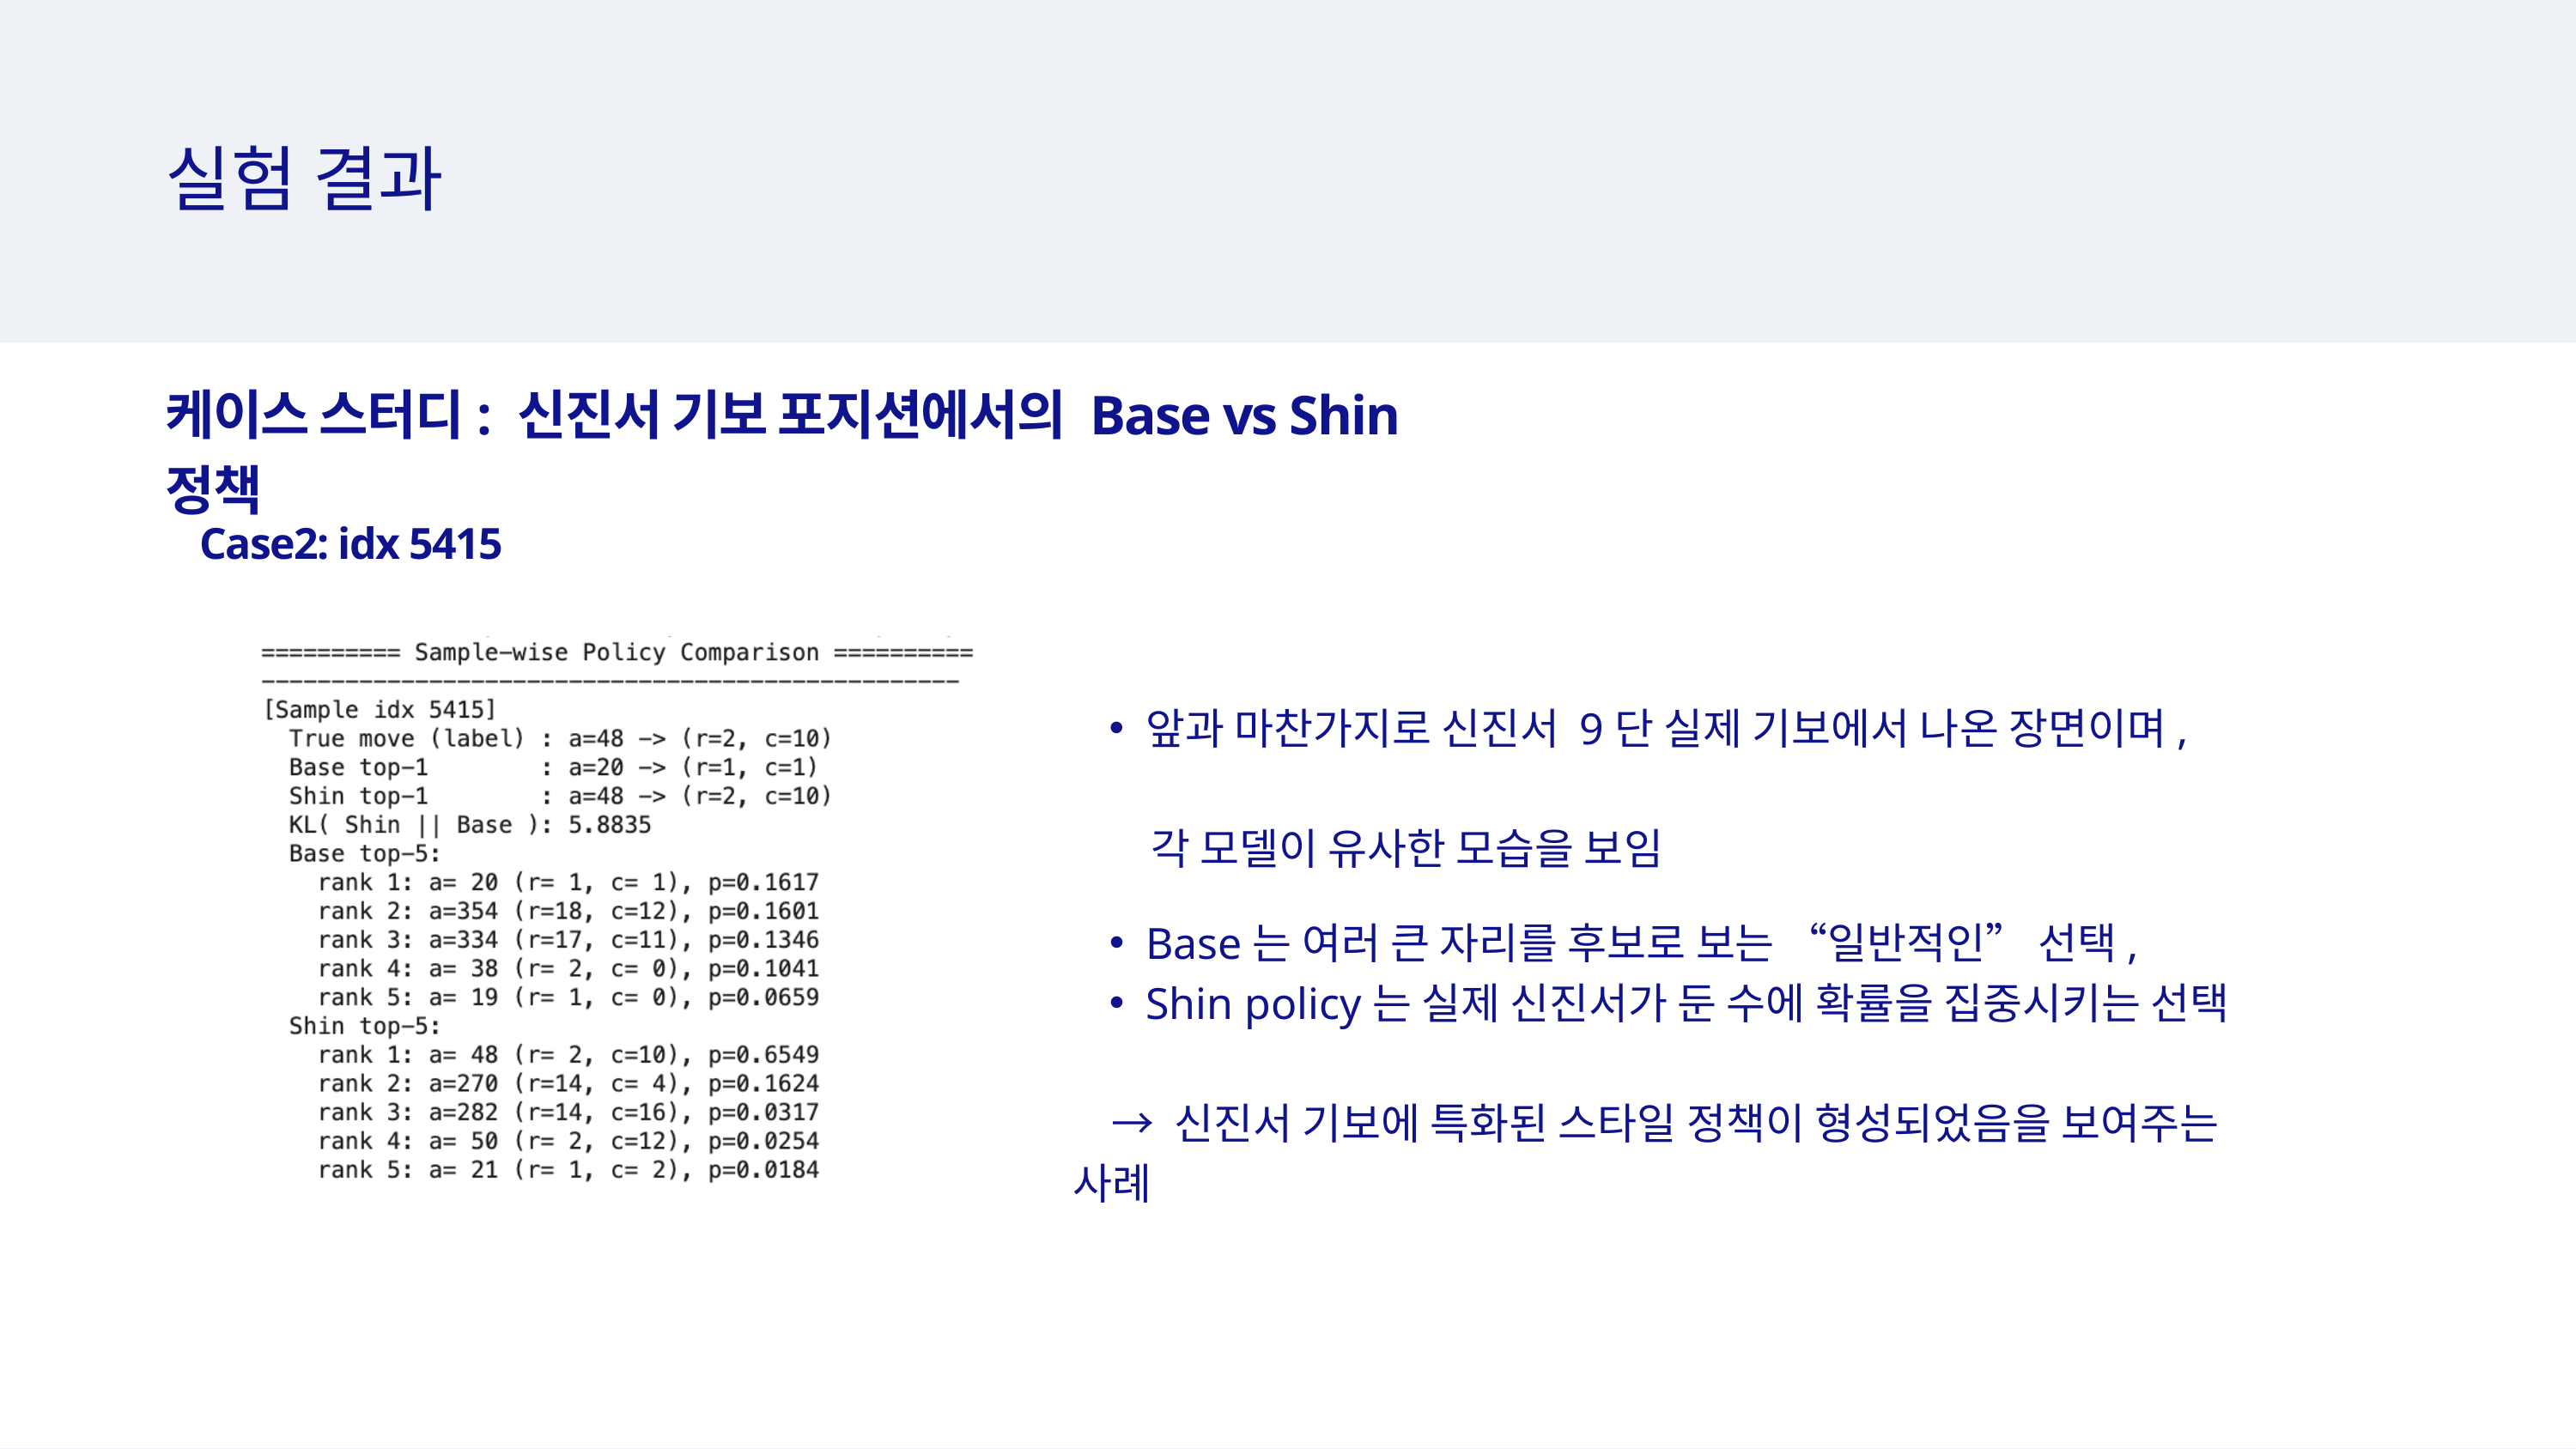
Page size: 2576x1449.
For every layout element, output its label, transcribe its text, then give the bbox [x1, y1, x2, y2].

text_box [0, 343, 2576, 1449]
text_box 실험 결과 [165, 129, 1864, 221]
